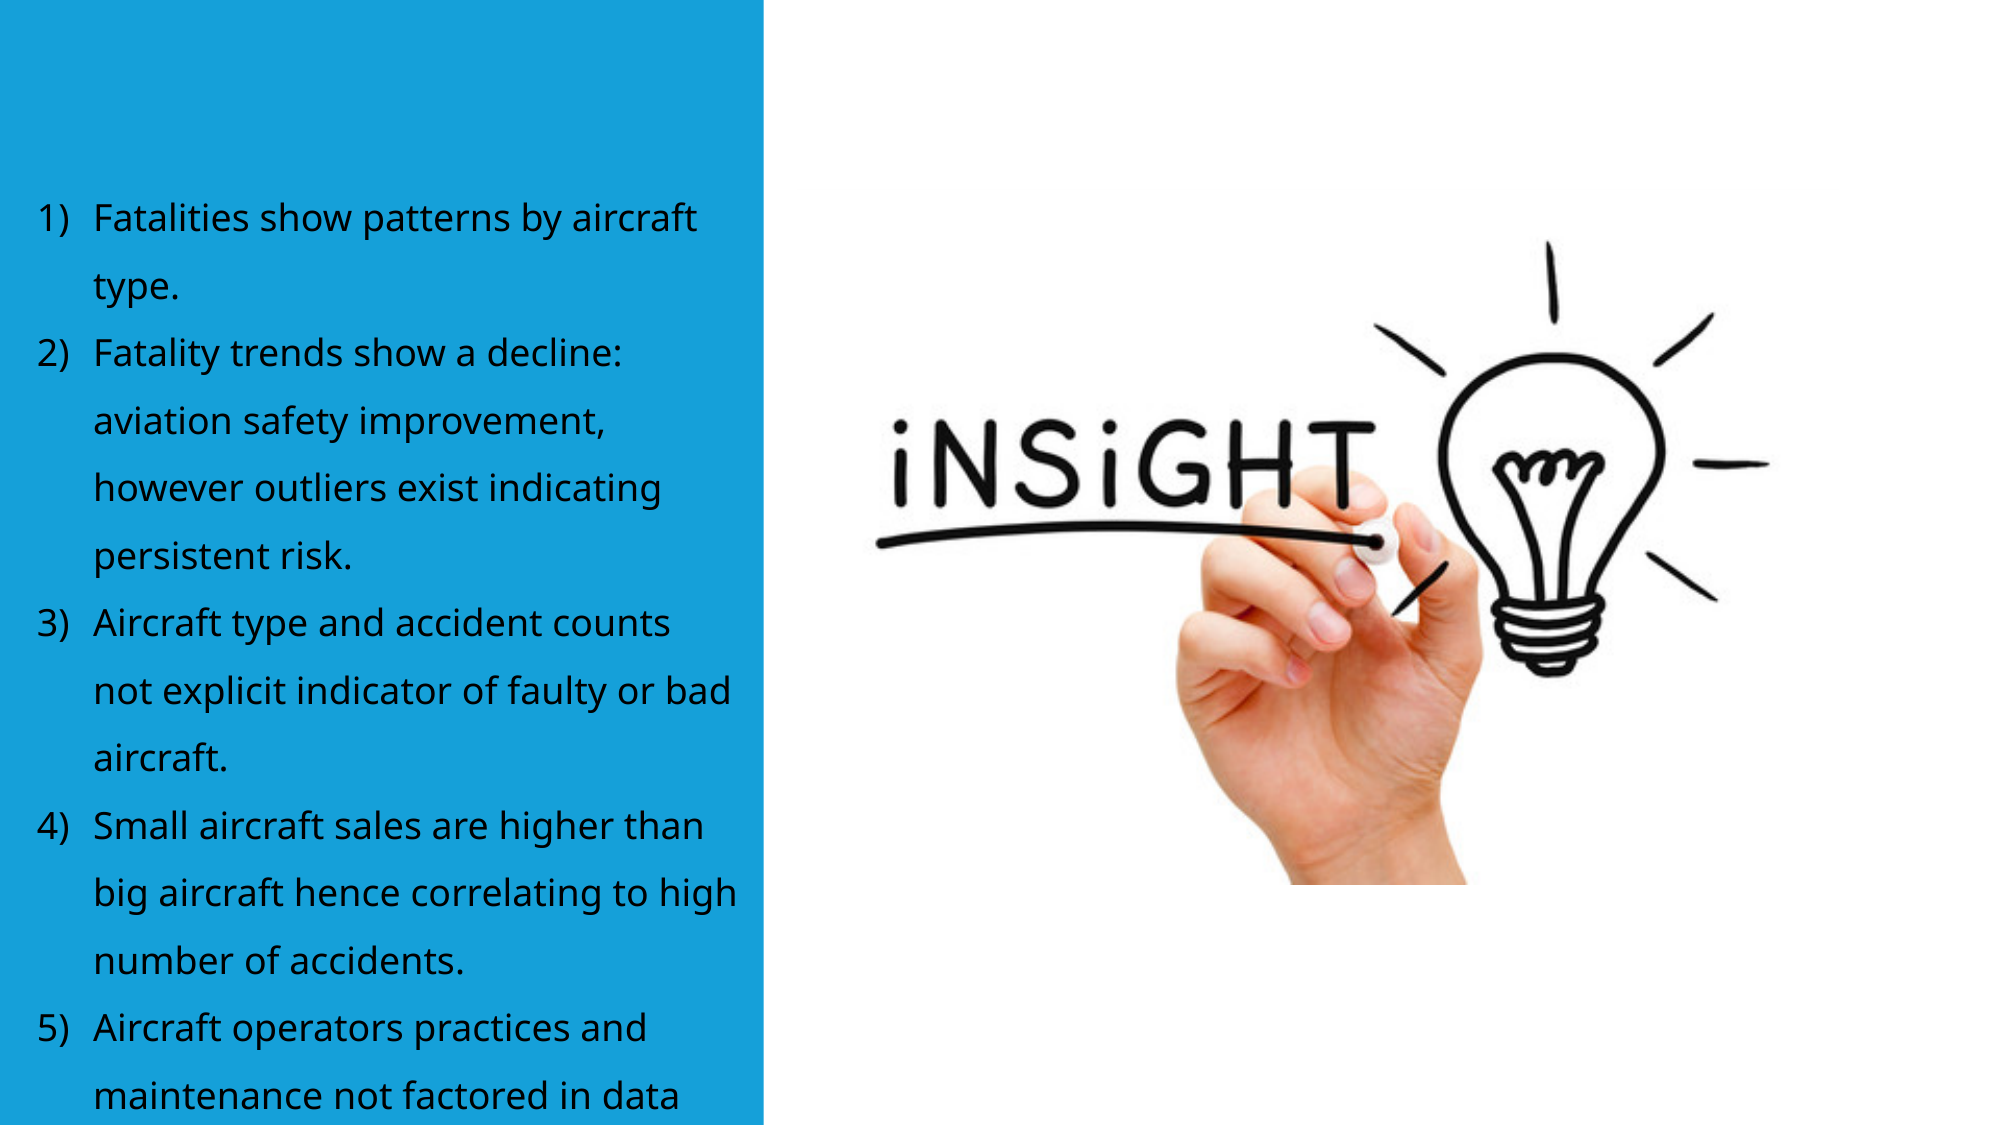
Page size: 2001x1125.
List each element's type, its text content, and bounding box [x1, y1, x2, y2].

picture [796, 188, 1840, 885]
text_box Fatalities show patterns by aircraft type. Fatality trends show a decline: aviation safety improvement, however outliers exist indicating persistent risk. Aircraft type and accident counts not explicit indicator of faulty or bad aircraft. Small aircraft sales are higher than big aircraft hence correlating to high number of accidents. Aircraft operators practices and maintenance not factored in data [22, 164, 754, 1125]
